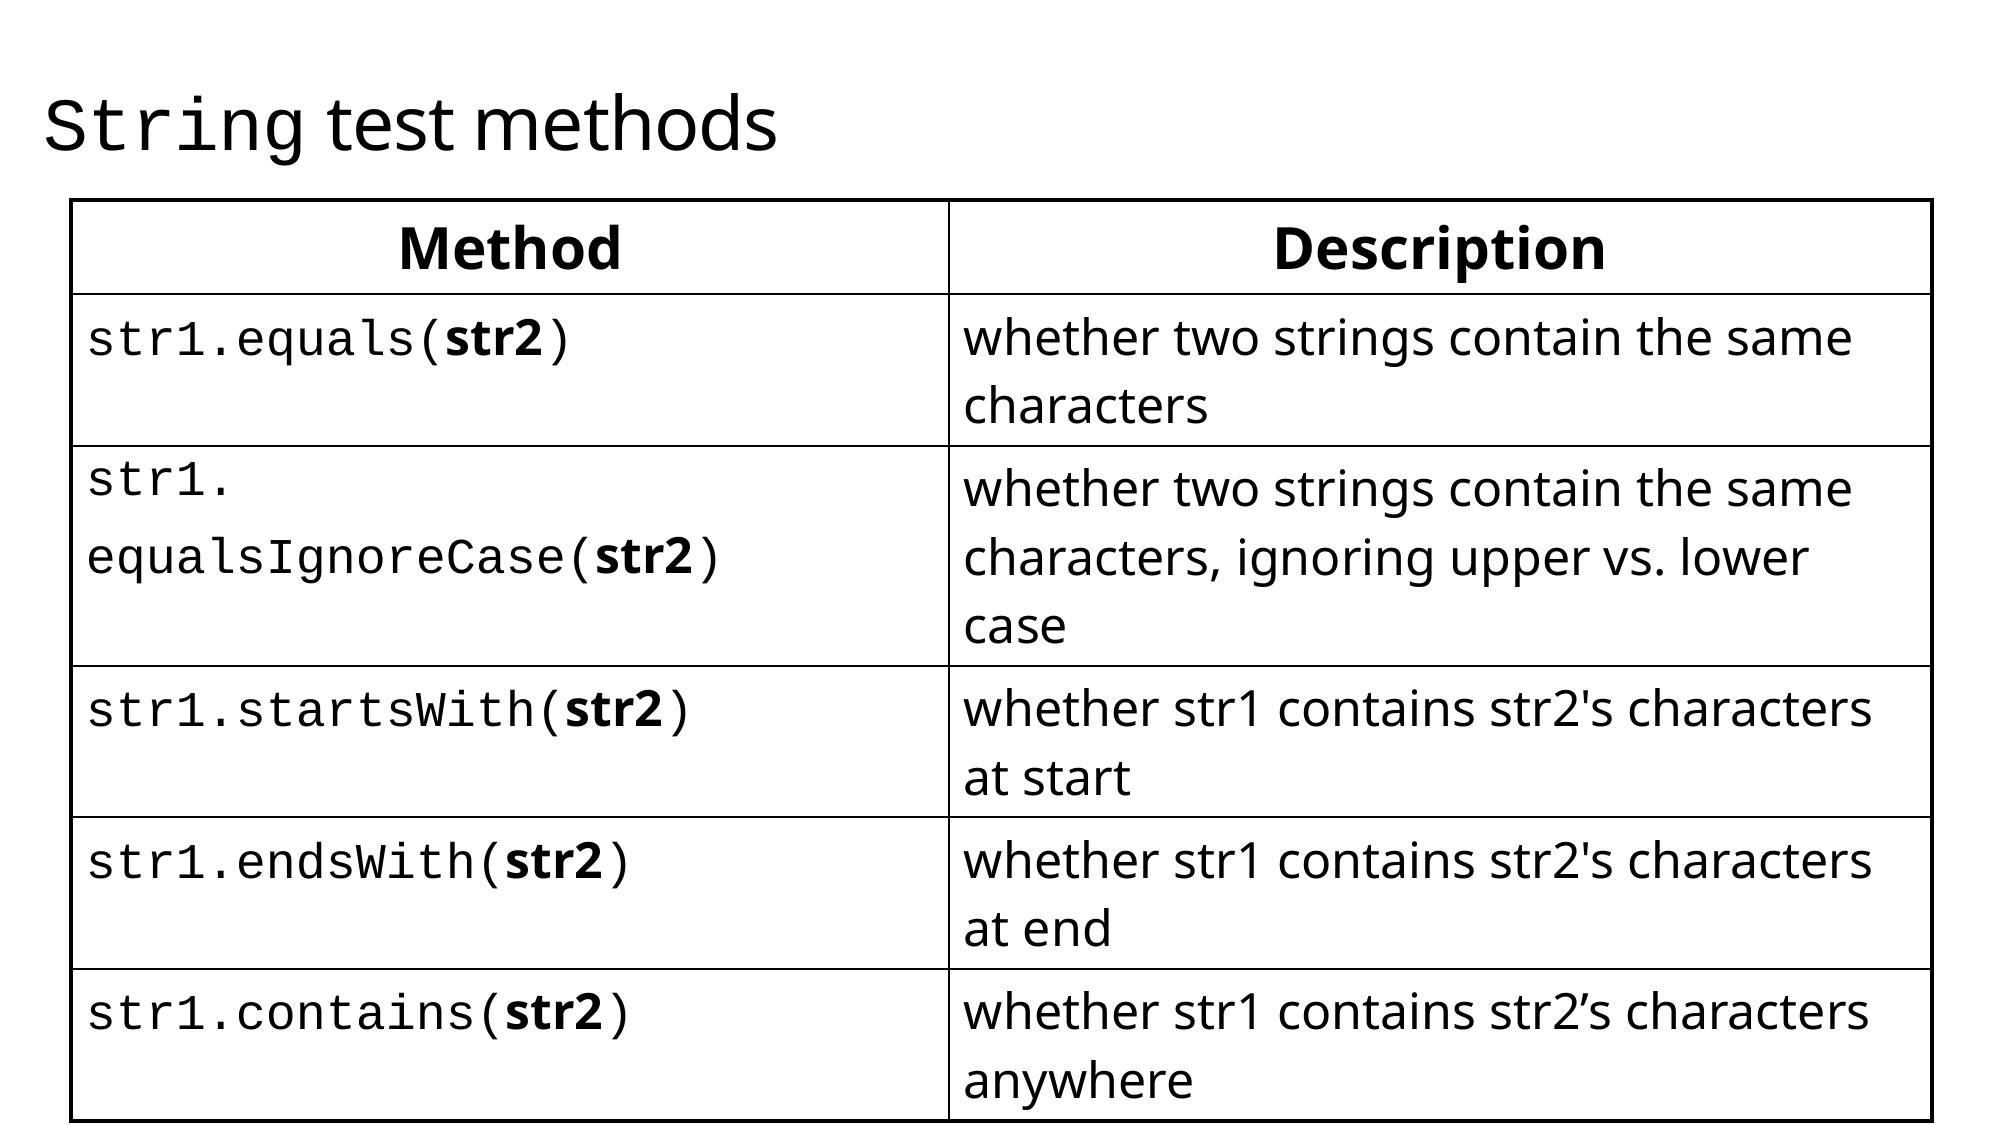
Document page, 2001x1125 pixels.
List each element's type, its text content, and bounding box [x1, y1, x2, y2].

table_cell str1.startsWith(str2) [73, 667, 948, 816]
table_cell str1. equalsIgnoreCase(str2) [73, 447, 948, 665]
table_cell str1.equals(str2) [73, 295, 948, 445]
table_cell whether two strings contain the same characters, ignoring upper vs. lower case [950, 447, 1930, 665]
table_cell whether str1 contains str2’s characters anywhere [950, 970, 1930, 1119]
table_header Method [73, 202, 948, 293]
title String test methods [43, 0, 1904, 166]
table_cell whether two strings contain the same characters [950, 295, 1930, 445]
table_cell whether str1 contains str2's characters at end [950, 818, 1930, 968]
table_cell whether str1 contains str2's characters at start [950, 667, 1930, 816]
table_cell str1.endsWith(str2) [73, 818, 948, 968]
table_cell str1.contains(str2) [73, 970, 948, 1119]
table_header Description [950, 202, 1930, 293]
